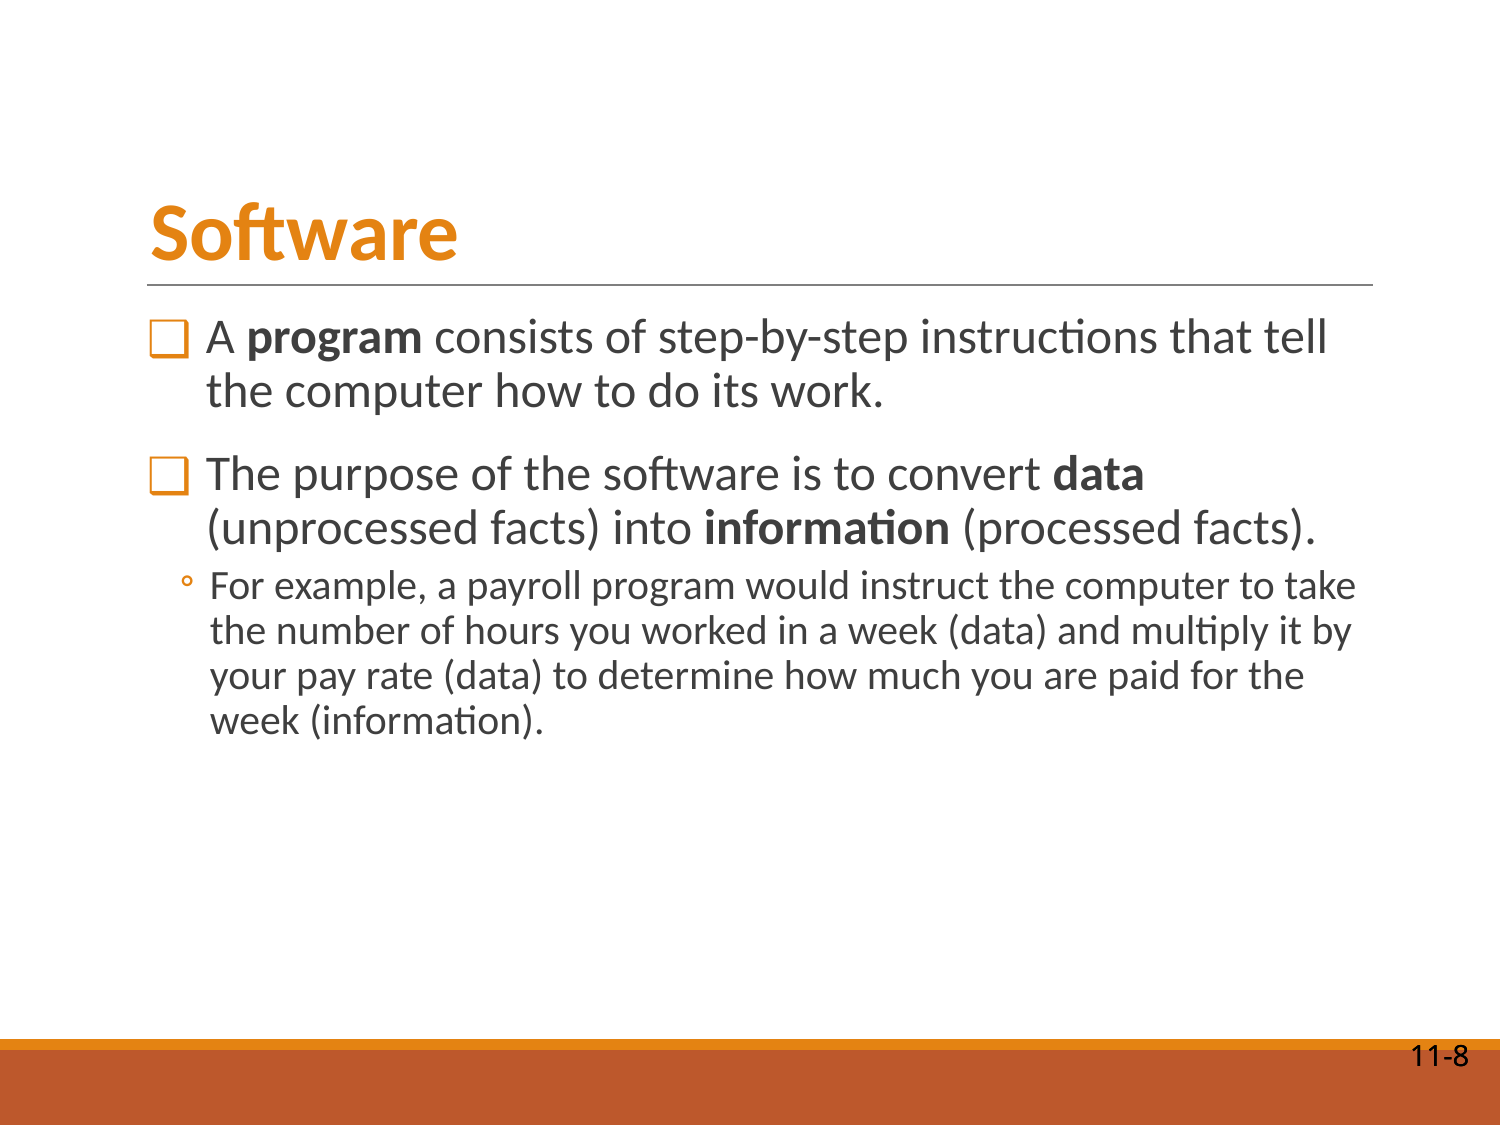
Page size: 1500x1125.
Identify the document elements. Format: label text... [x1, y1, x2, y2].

list A program consists of step-by-step instructions that tell the computer how to do its work. The purpose of the software is to convert data (unprocessed facts) into information (processed facts). For example, a payroll program would instruct the computer to take the number of hours you worked in a week (data) and multiply it by your pay rate (data) to determine how much you are paid for the week (information). [146, 302, 1373, 1046]
title Software [135, 47, 1373, 285]
